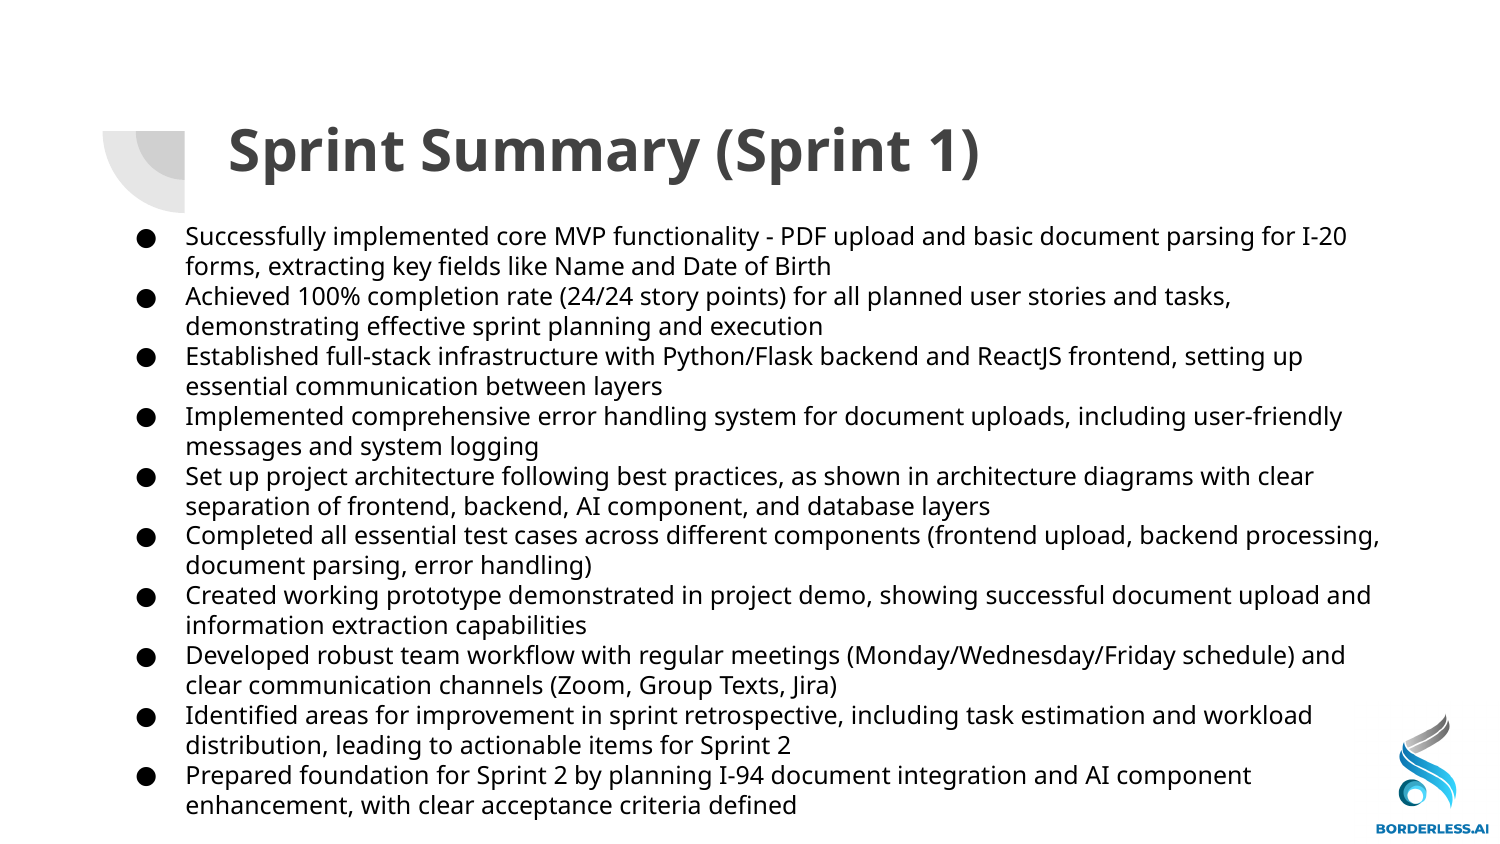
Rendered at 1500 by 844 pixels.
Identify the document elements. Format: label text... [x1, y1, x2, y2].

text_box Successfully implemented core MVP functionality - PDF upload and basic document parsing for I-20 forms, extracting key fields like Name and Date of Birth Achieved 100% completion rate (24/24 story points) for all planned user stories and tasks, demonstrating effective sprint planning and execution Established full-stack infrastructure with Python/Flask backend and ReactJS frontend, setting up essential communication between layers Implemented comprehensive error handling system for document uploads, including user-friendly messages and system logging Set up project architecture following best practices, as shown in architecture diagrams with clear separation of frontend, backend, AI component, and database layers Completed all essential test cases across different components (frontend upload, backend processing, document parsing, error handling) Created working prototype demonstrated in project demo, showing successful document upload and information extraction capabilities Developed robust team workflow with regular meetings (Monday/Wednesday/Friday schedule) and clear communication channels (Zoom, Group Texts, Jira) Identified areas for improvement in sprint retrospective, including task estimation and workload distribution, leading to actionable items for Sprint 2 Prepared foundation for Sprint 2 by planning I-94 document integration and AI component enhancement, with clear acceptance criteria defined [95, 205, 1404, 835]
picture [1354, 701, 1500, 844]
title Sprint Summary (Sprint 1) [213, 98, 1368, 205]
